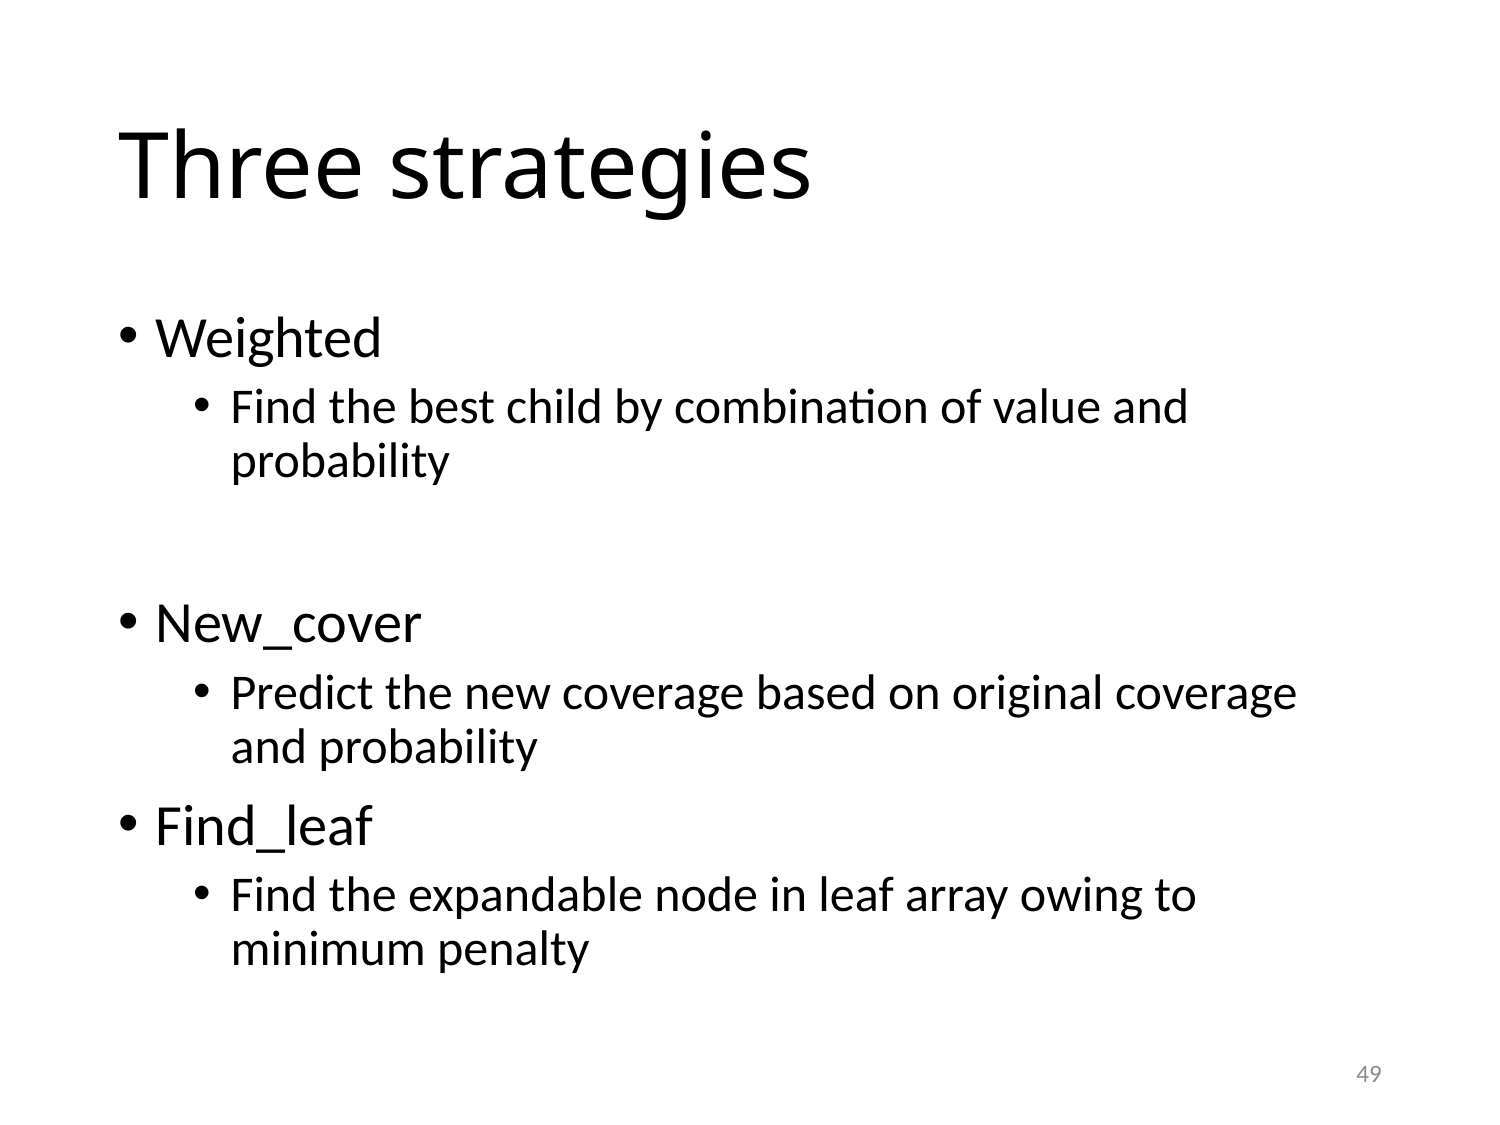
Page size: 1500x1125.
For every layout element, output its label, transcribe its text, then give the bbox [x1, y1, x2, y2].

title Three strategies [103, 59, 1397, 278]
slide_number 49 [1059, 1042, 1397, 1103]
